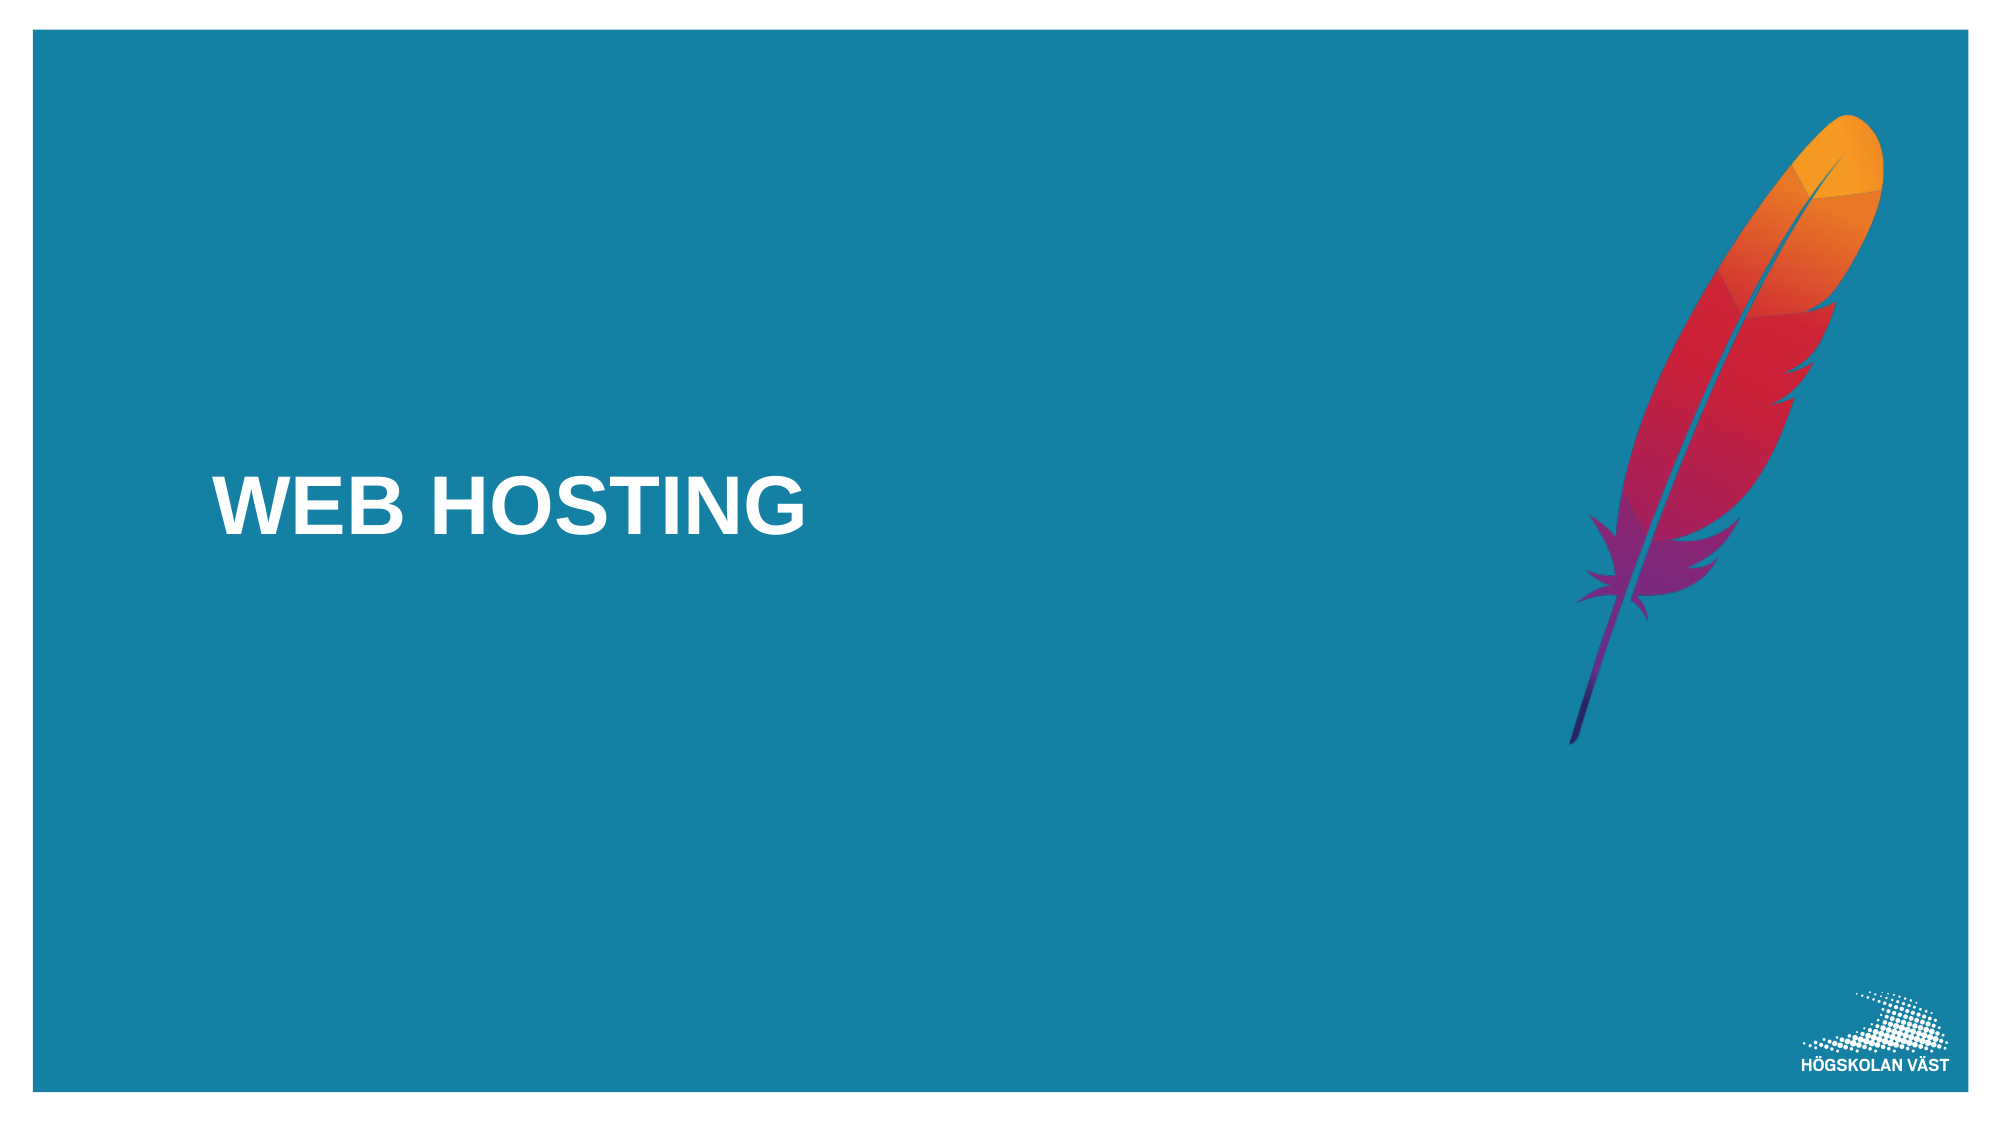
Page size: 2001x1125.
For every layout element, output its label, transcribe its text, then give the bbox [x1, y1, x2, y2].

picture [1569, 115, 1885, 745]
title Web Hosting [197, 345, 1569, 560]
picture [1796, 982, 1955, 1078]
